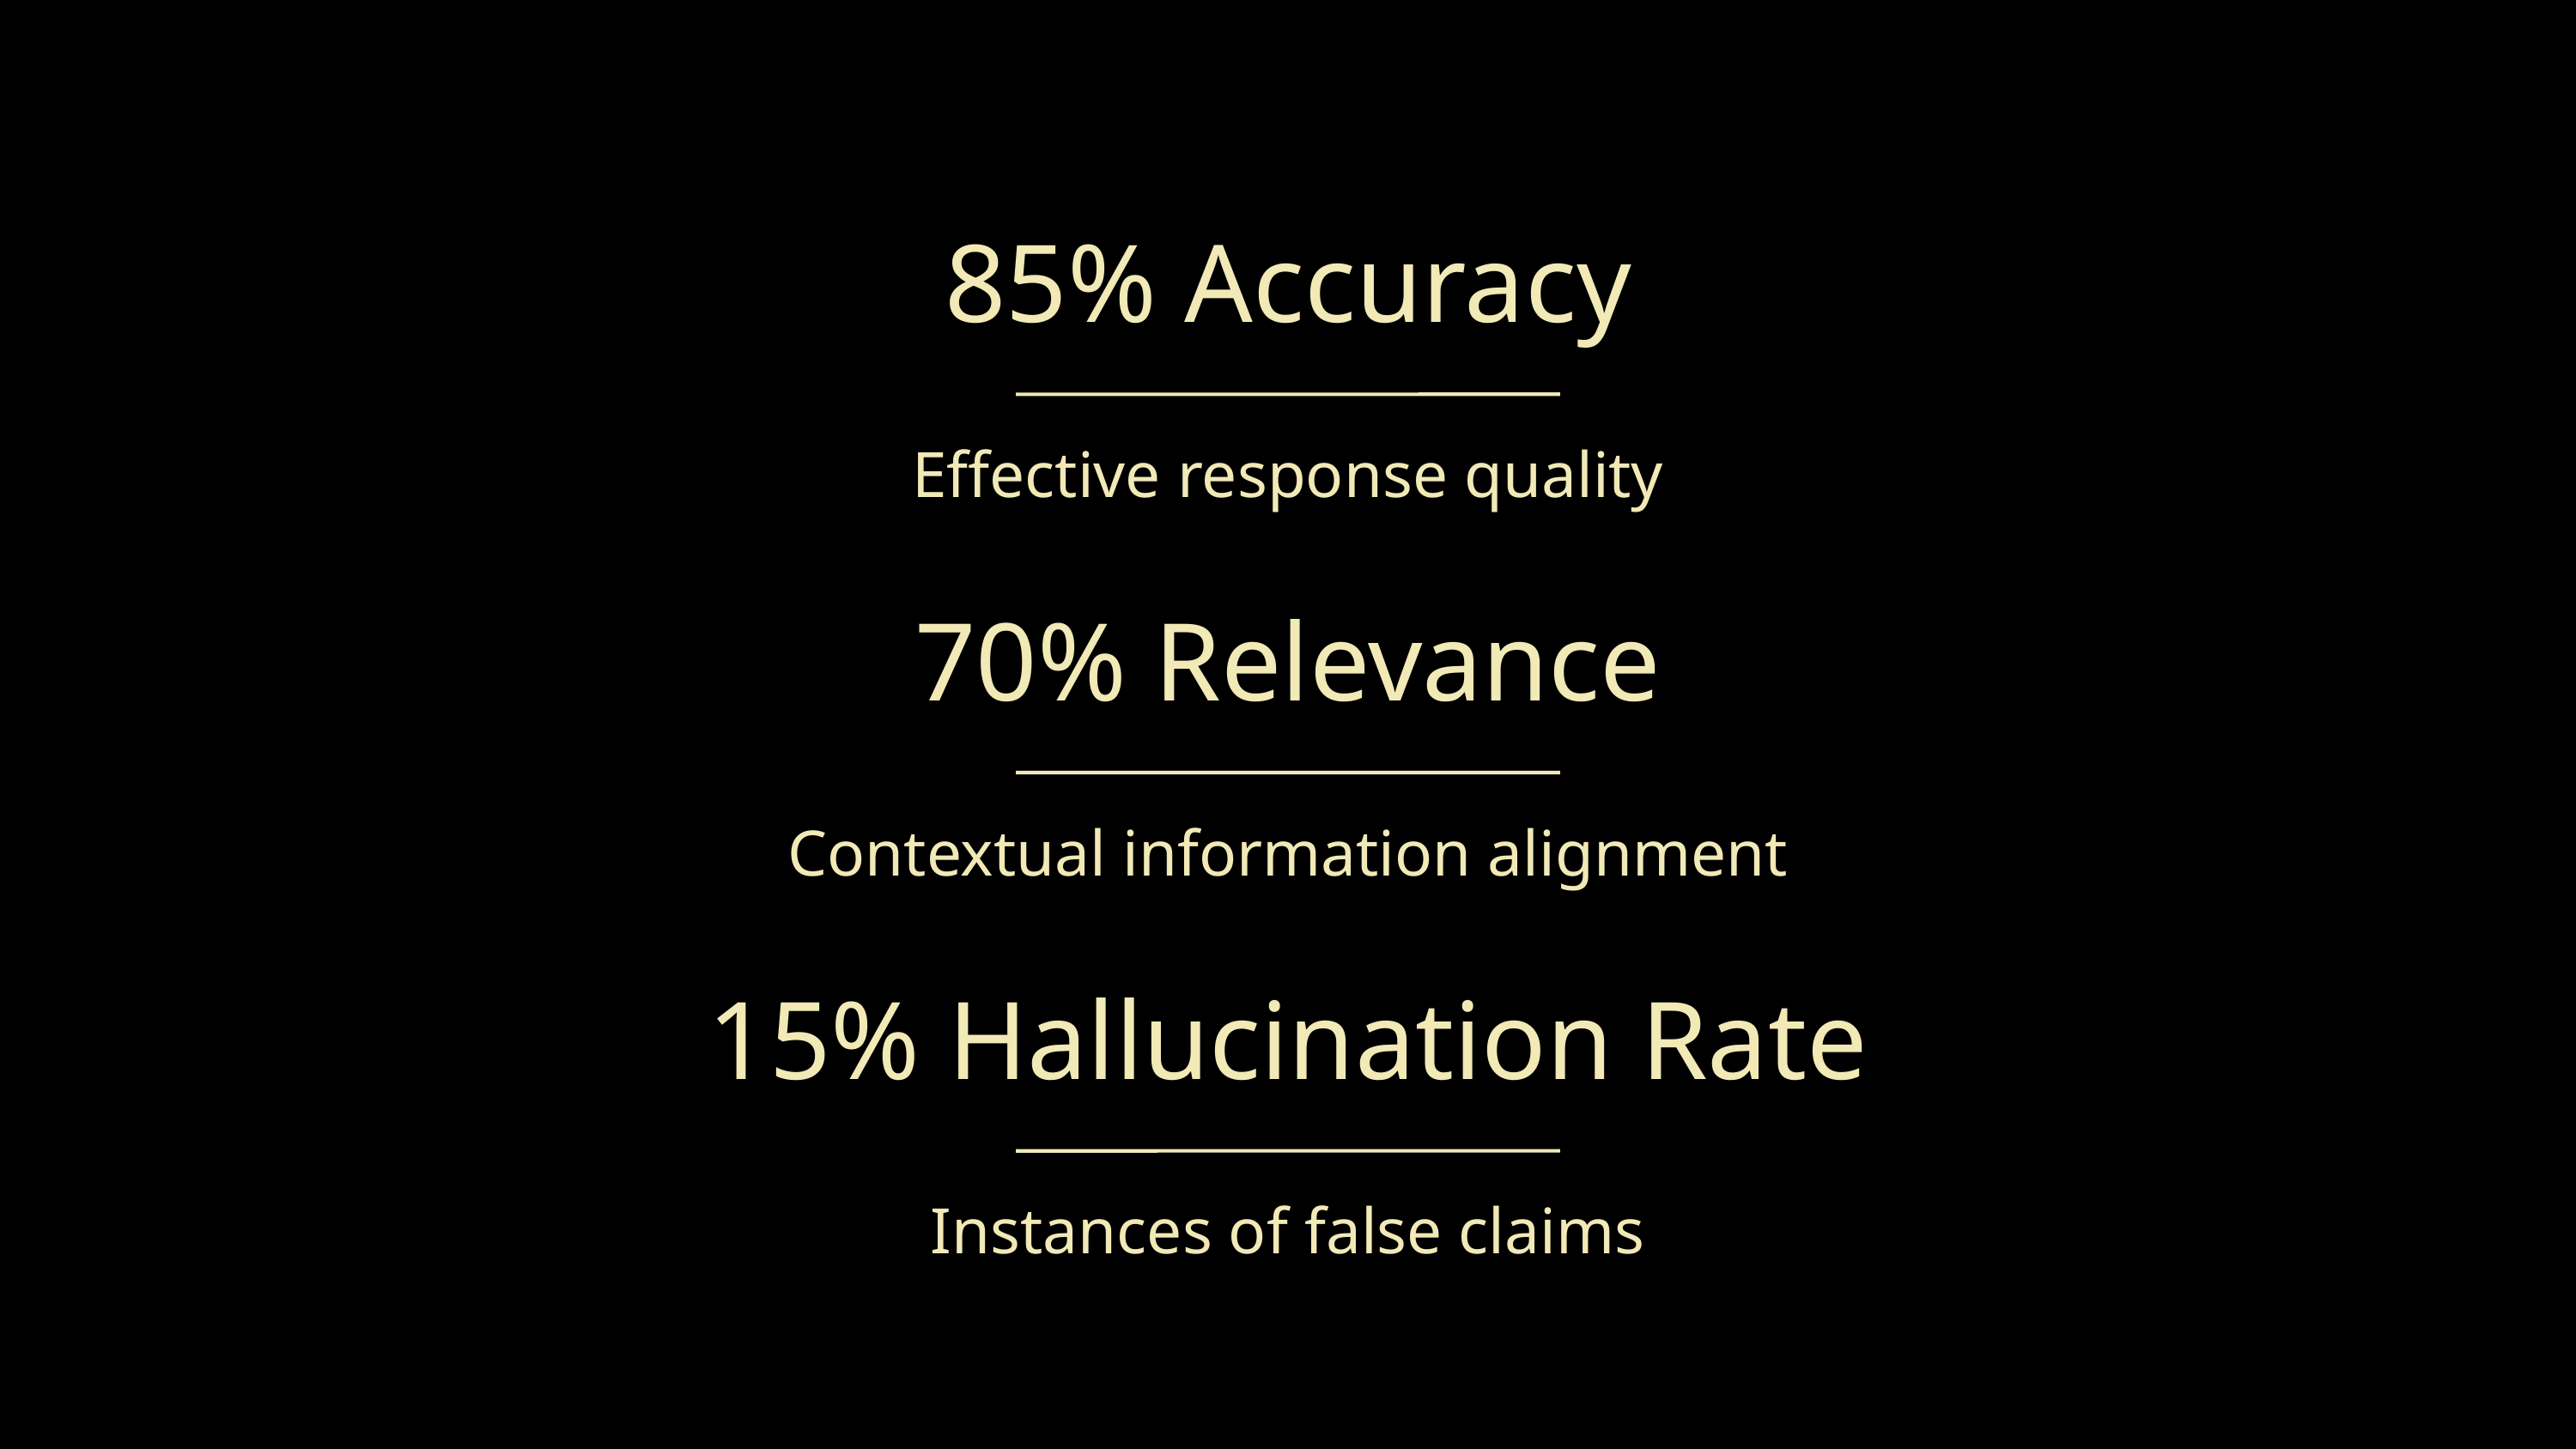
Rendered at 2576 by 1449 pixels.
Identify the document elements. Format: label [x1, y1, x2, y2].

text_box [499, 597, 2077, 890]
text_box [499, 219, 2077, 512]
text_box [499, 976, 2077, 1268]
